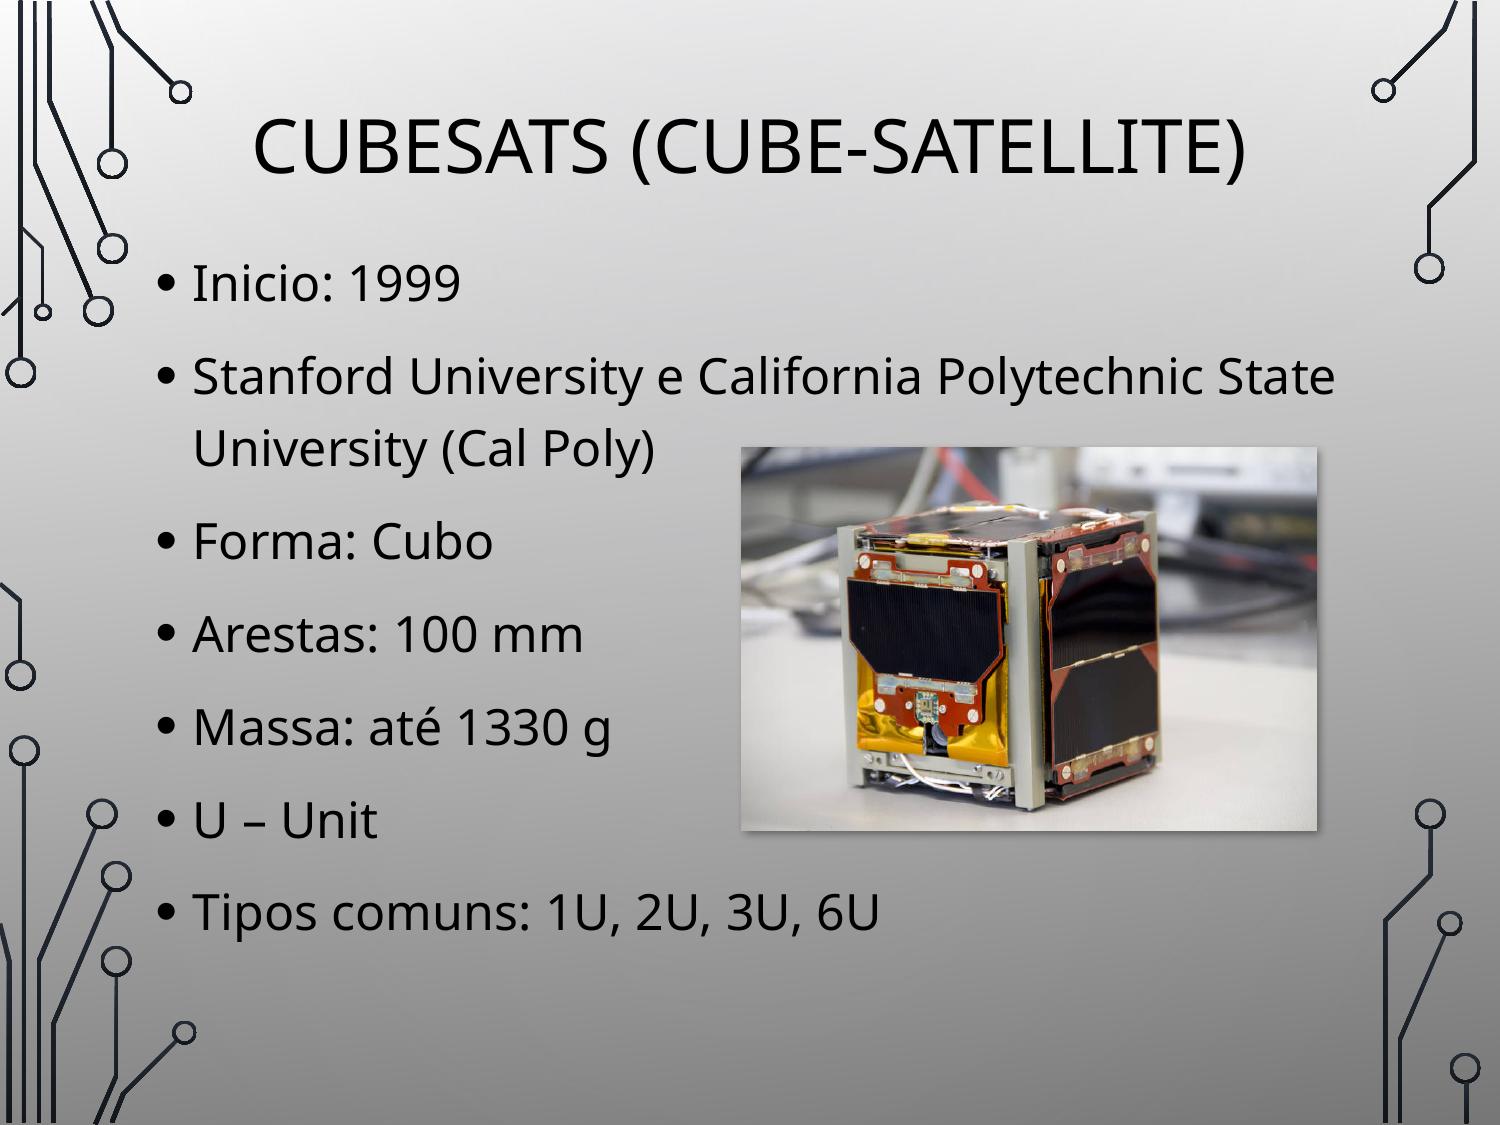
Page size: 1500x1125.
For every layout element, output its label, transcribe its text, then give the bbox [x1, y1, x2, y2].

title CubeSats (Cube-Satellite) [140, 101, 1360, 232]
picture [741, 446, 1317, 831]
list Inicio: 1999 Stanford University e California Polytechnic State University (Cal Poly) Forma: Cubo Arestas: 100 mm Massa: até 1330 g U – Unit Tipos comuns: 1U, 2U, 3U, 6U [140, 232, 1360, 950]
